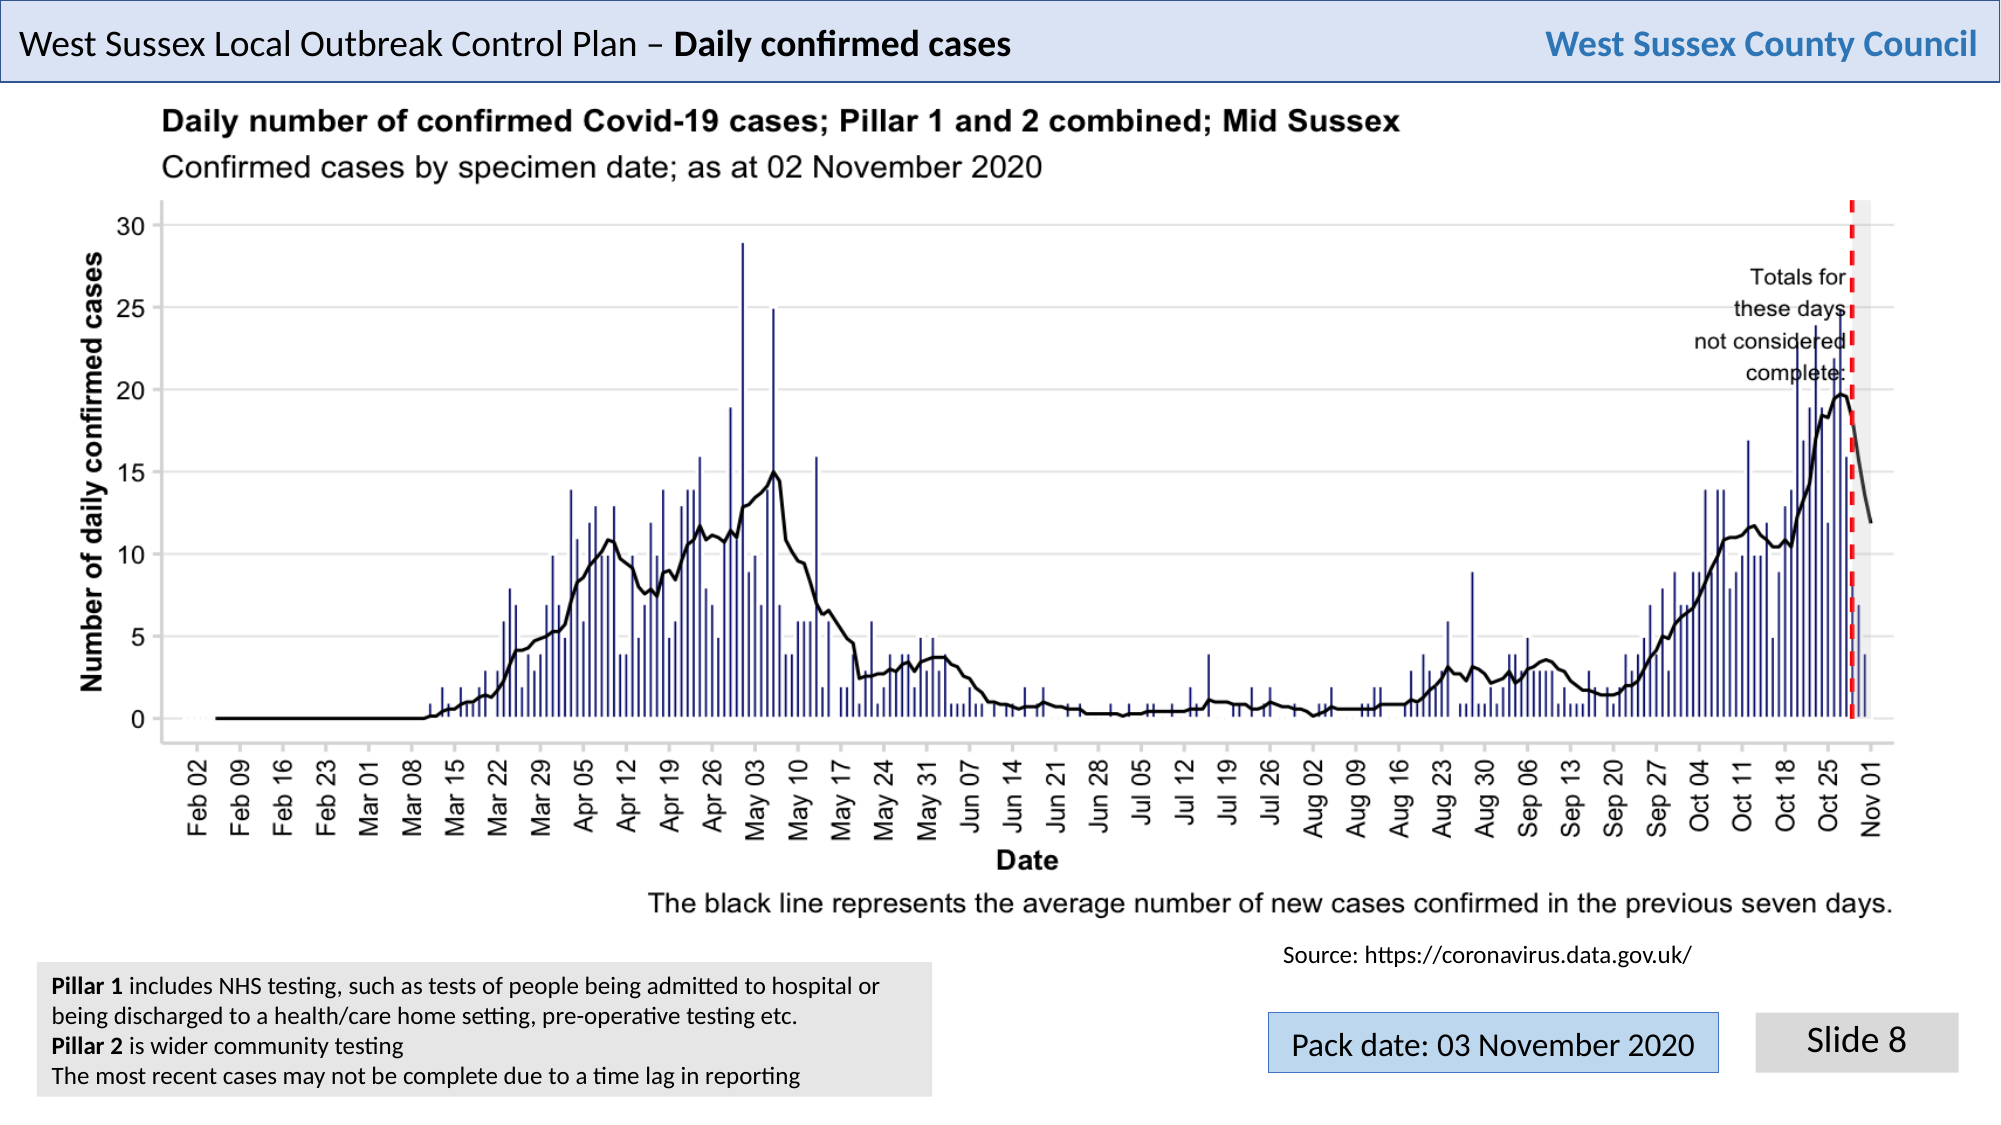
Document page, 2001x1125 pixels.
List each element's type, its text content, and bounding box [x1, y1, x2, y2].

list Slide 8 [1755, 1012, 1959, 1073]
picture [63, 91, 1912, 935]
list Source: https://coronavirus.data.gov.uk/ [1268, 935, 1912, 995]
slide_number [1268, 1012, 1719, 1073]
